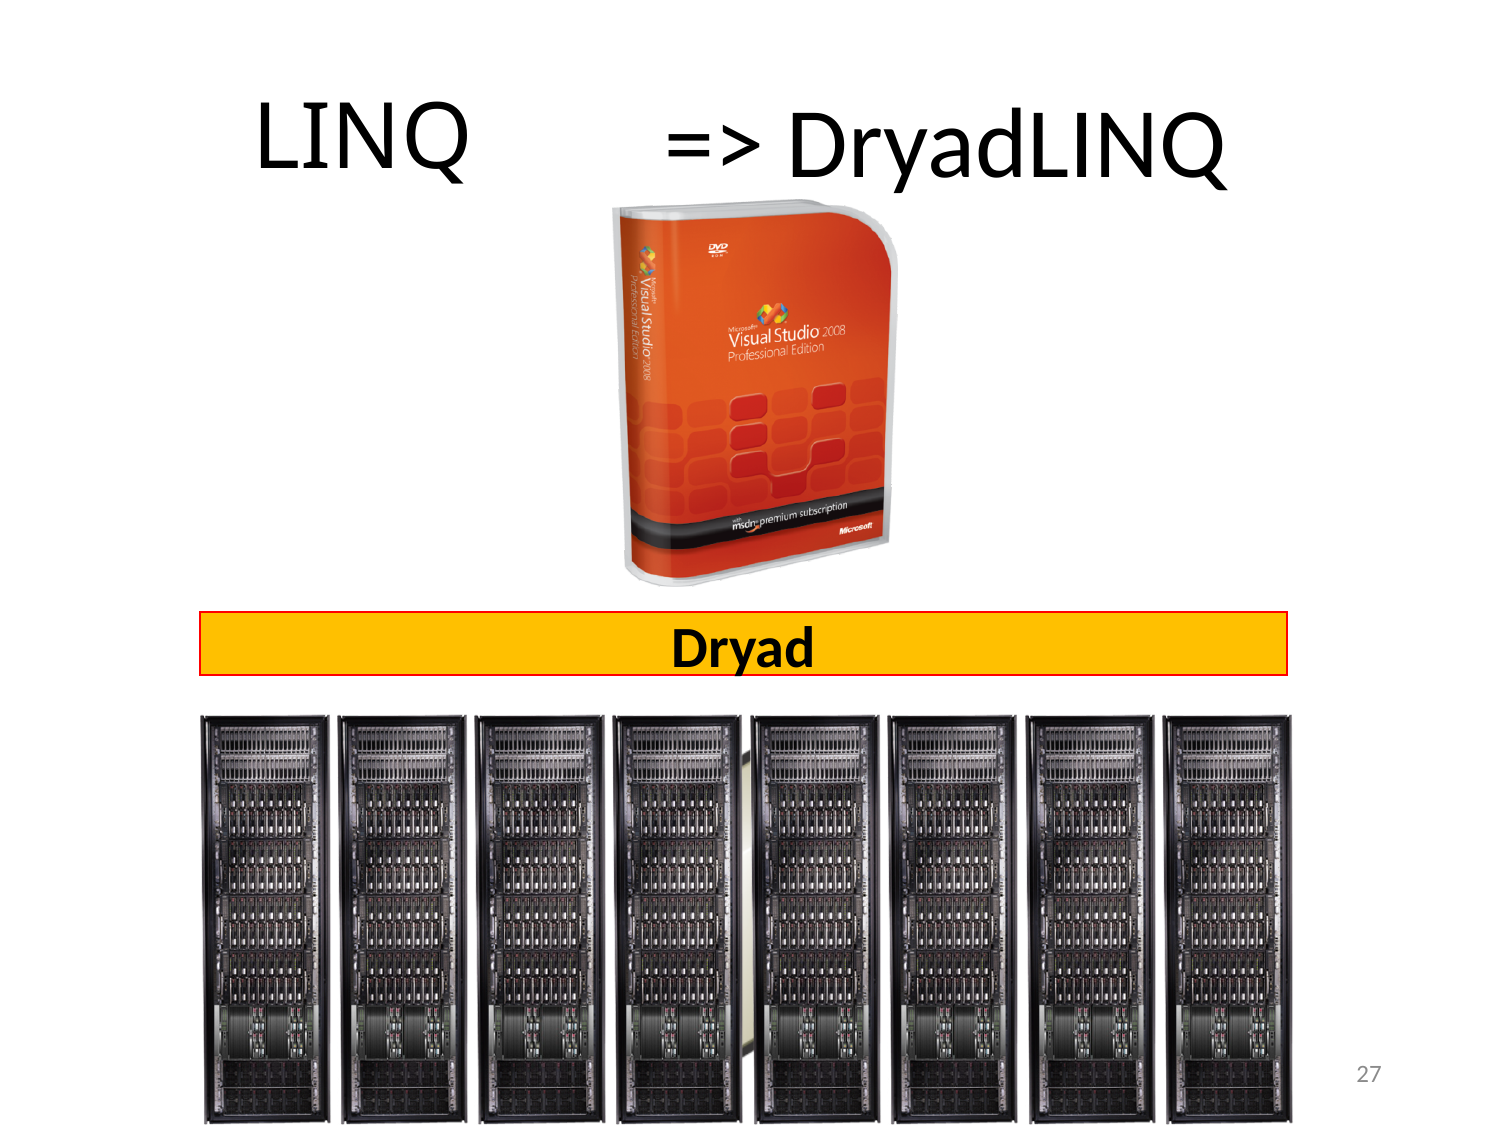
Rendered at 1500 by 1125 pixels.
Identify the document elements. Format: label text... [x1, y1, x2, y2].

title LINQ [237, 45, 875, 233]
slide_number 27 [1294, 1042, 1397, 1103]
picture [199, 712, 332, 1125]
picture [337, 712, 469, 1125]
picture [887, 712, 1019, 1125]
picture [474, 712, 607, 1125]
picture [1162, 712, 1294, 1125]
text_box Dryad [199, 611, 1288, 676]
picture [1024, 712, 1157, 1125]
picture [612, 712, 882, 1125]
picture [612, 199, 898, 587]
slide_number 27 [1157, 1042, 1162, 1103]
text_box => DryadLINQ [649, 70, 1400, 206]
